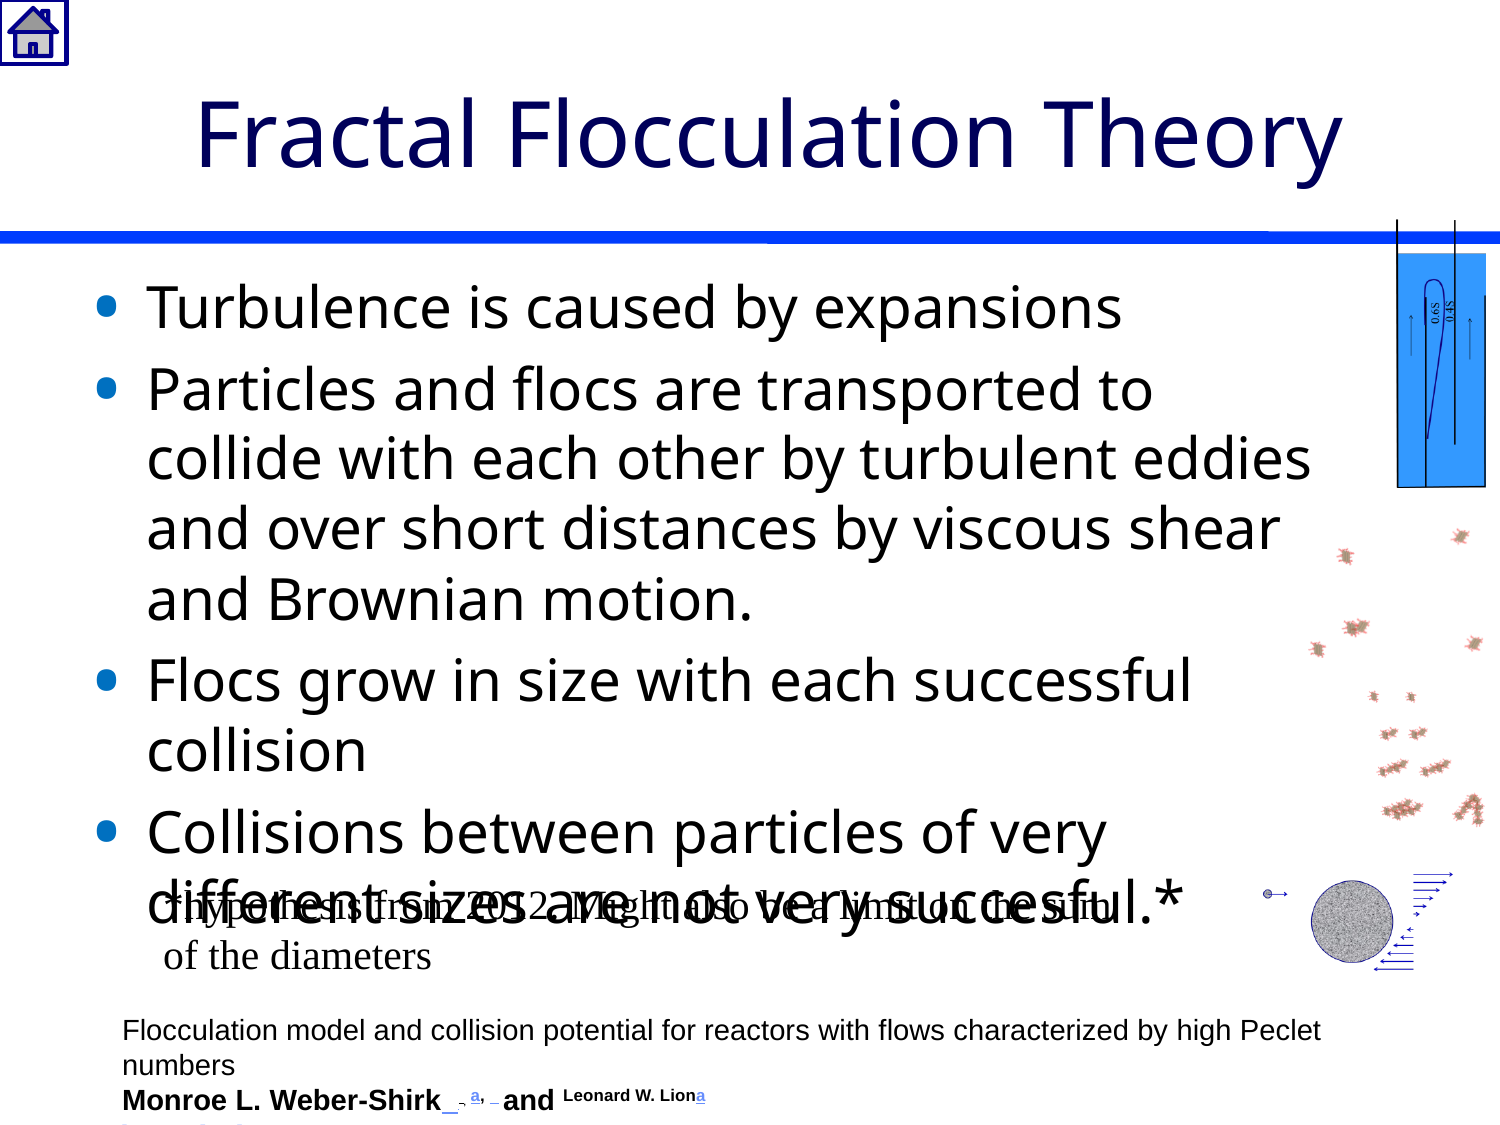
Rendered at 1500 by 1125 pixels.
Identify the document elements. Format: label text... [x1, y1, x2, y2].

title Fractal Flocculation Theory [75, 37, 1463, 225]
picture [1263, 869, 1457, 973]
picture [1308, 522, 1487, 659]
list Turbulence is caused by expansions Particles and flocs are transported to collide with each other by turbulent eddies and over short distances by viscous shear and Brownian motion. Flocs grow in size with each successful collision Collisions between particles of very different sizes are not very succesful.* [74, 262, 1331, 1006]
text_box Flocculation model and collision potential for reactors with flows characterized by high Peclet numbers Monroe L. Weber-Shirk , a, and Leonard W. Liona http://dx.doi.org/10.1016/j.watres.2010.06.026 [107, 1003, 1453, 1125]
picture [1395, 218, 1486, 488]
picture [1367, 689, 1486, 829]
text_box *hypothesis from 2012. Might also be a limit on the sum of the diameters [148, 870, 1133, 985]
